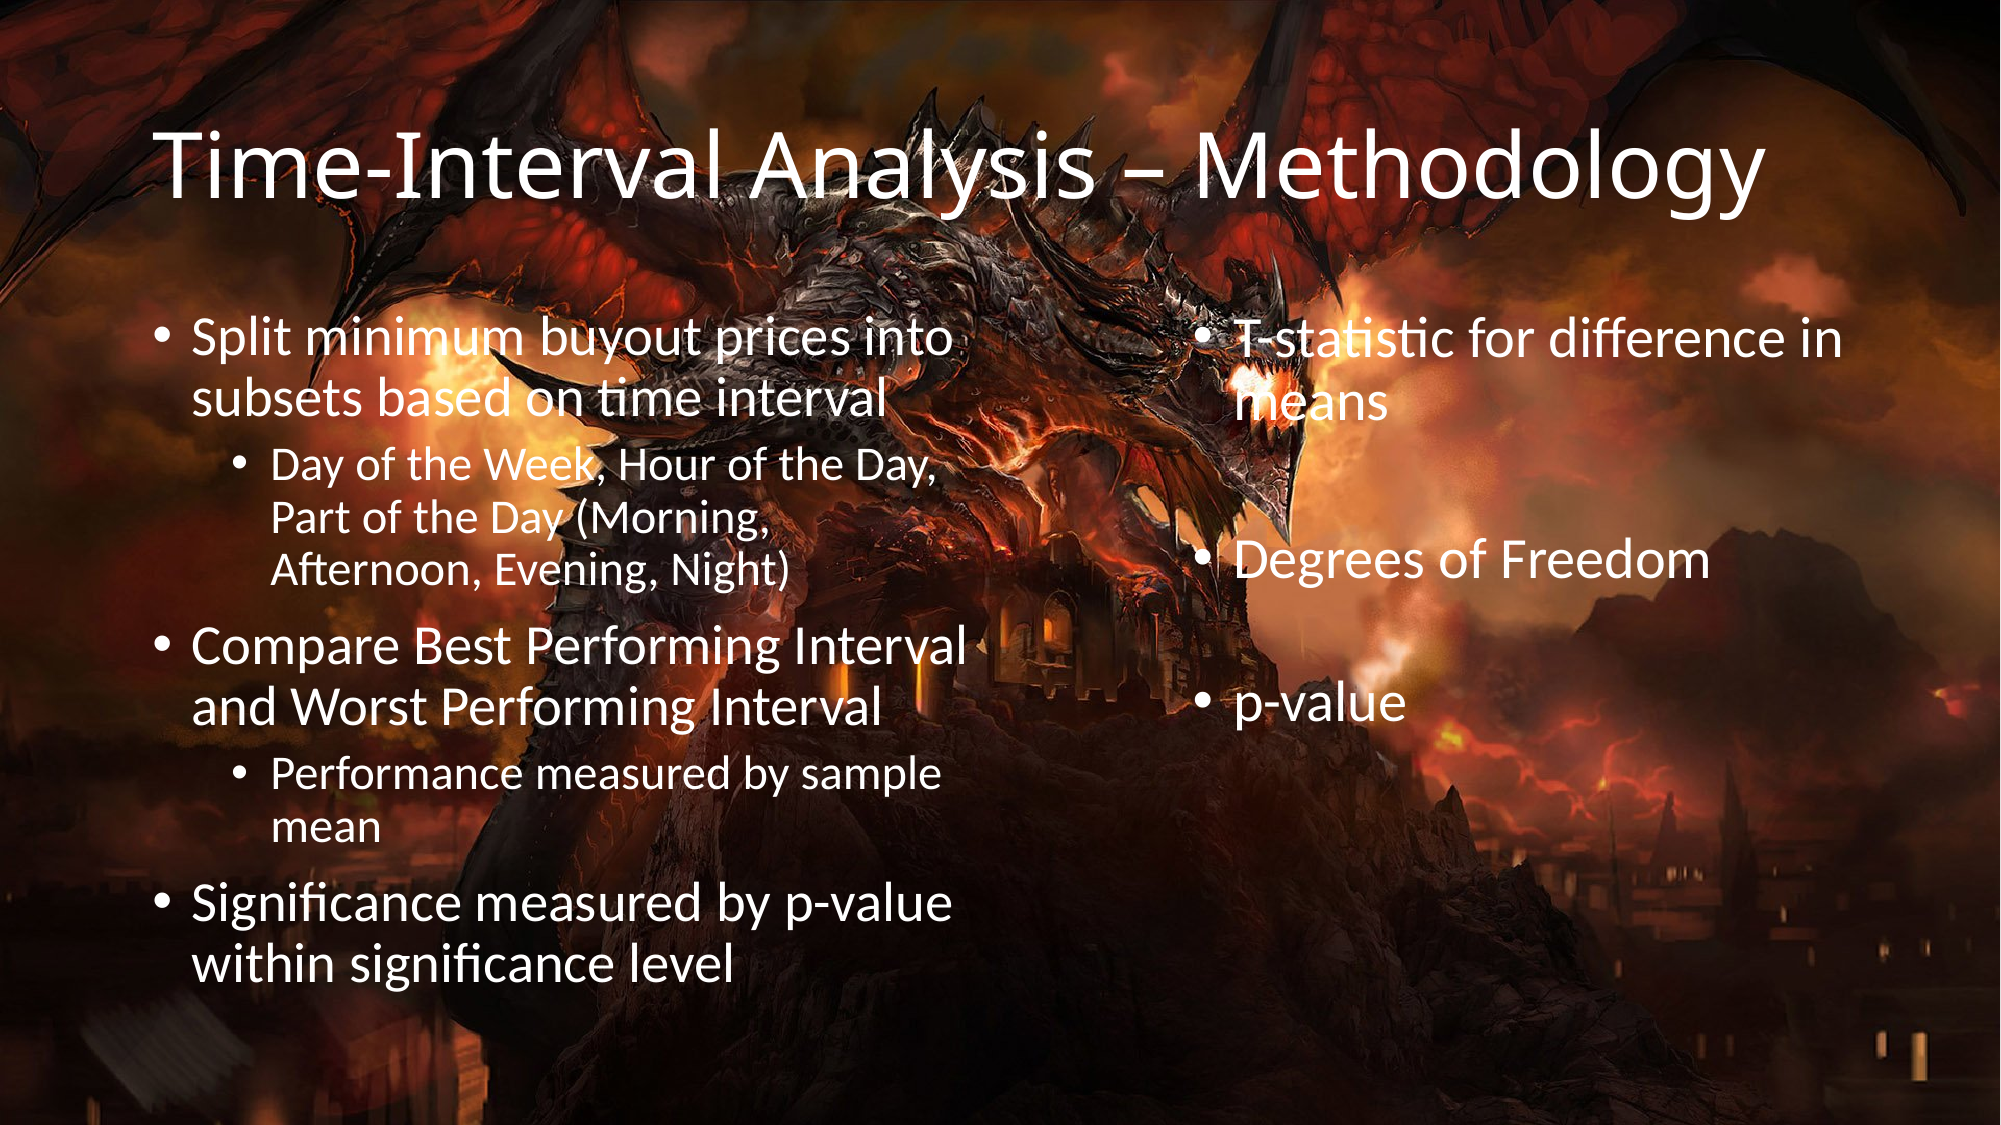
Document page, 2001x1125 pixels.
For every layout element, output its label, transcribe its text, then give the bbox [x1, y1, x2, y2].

title Time-Interval Analysis – Methodology [137, 59, 1863, 278]
picture [0, 0, 2001, 1125]
